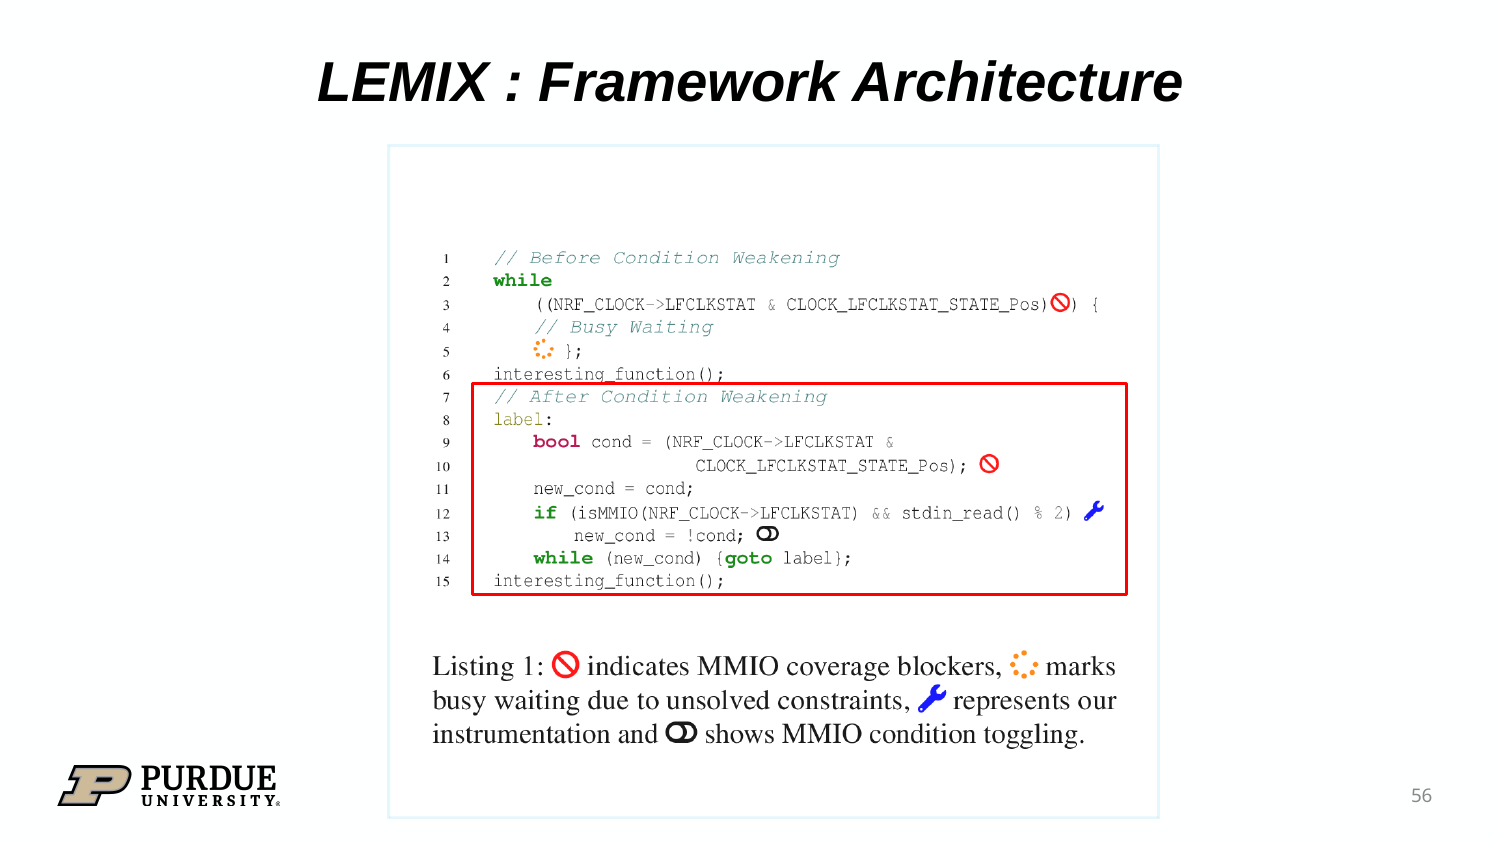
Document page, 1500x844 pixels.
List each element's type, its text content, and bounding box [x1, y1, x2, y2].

slide_number ‹#› [1308, 773, 1444, 819]
picture [386, 144, 1160, 820]
picture [57, 765, 280, 806]
title LEMIX : Framework Architecture [57, 47, 1444, 120]
